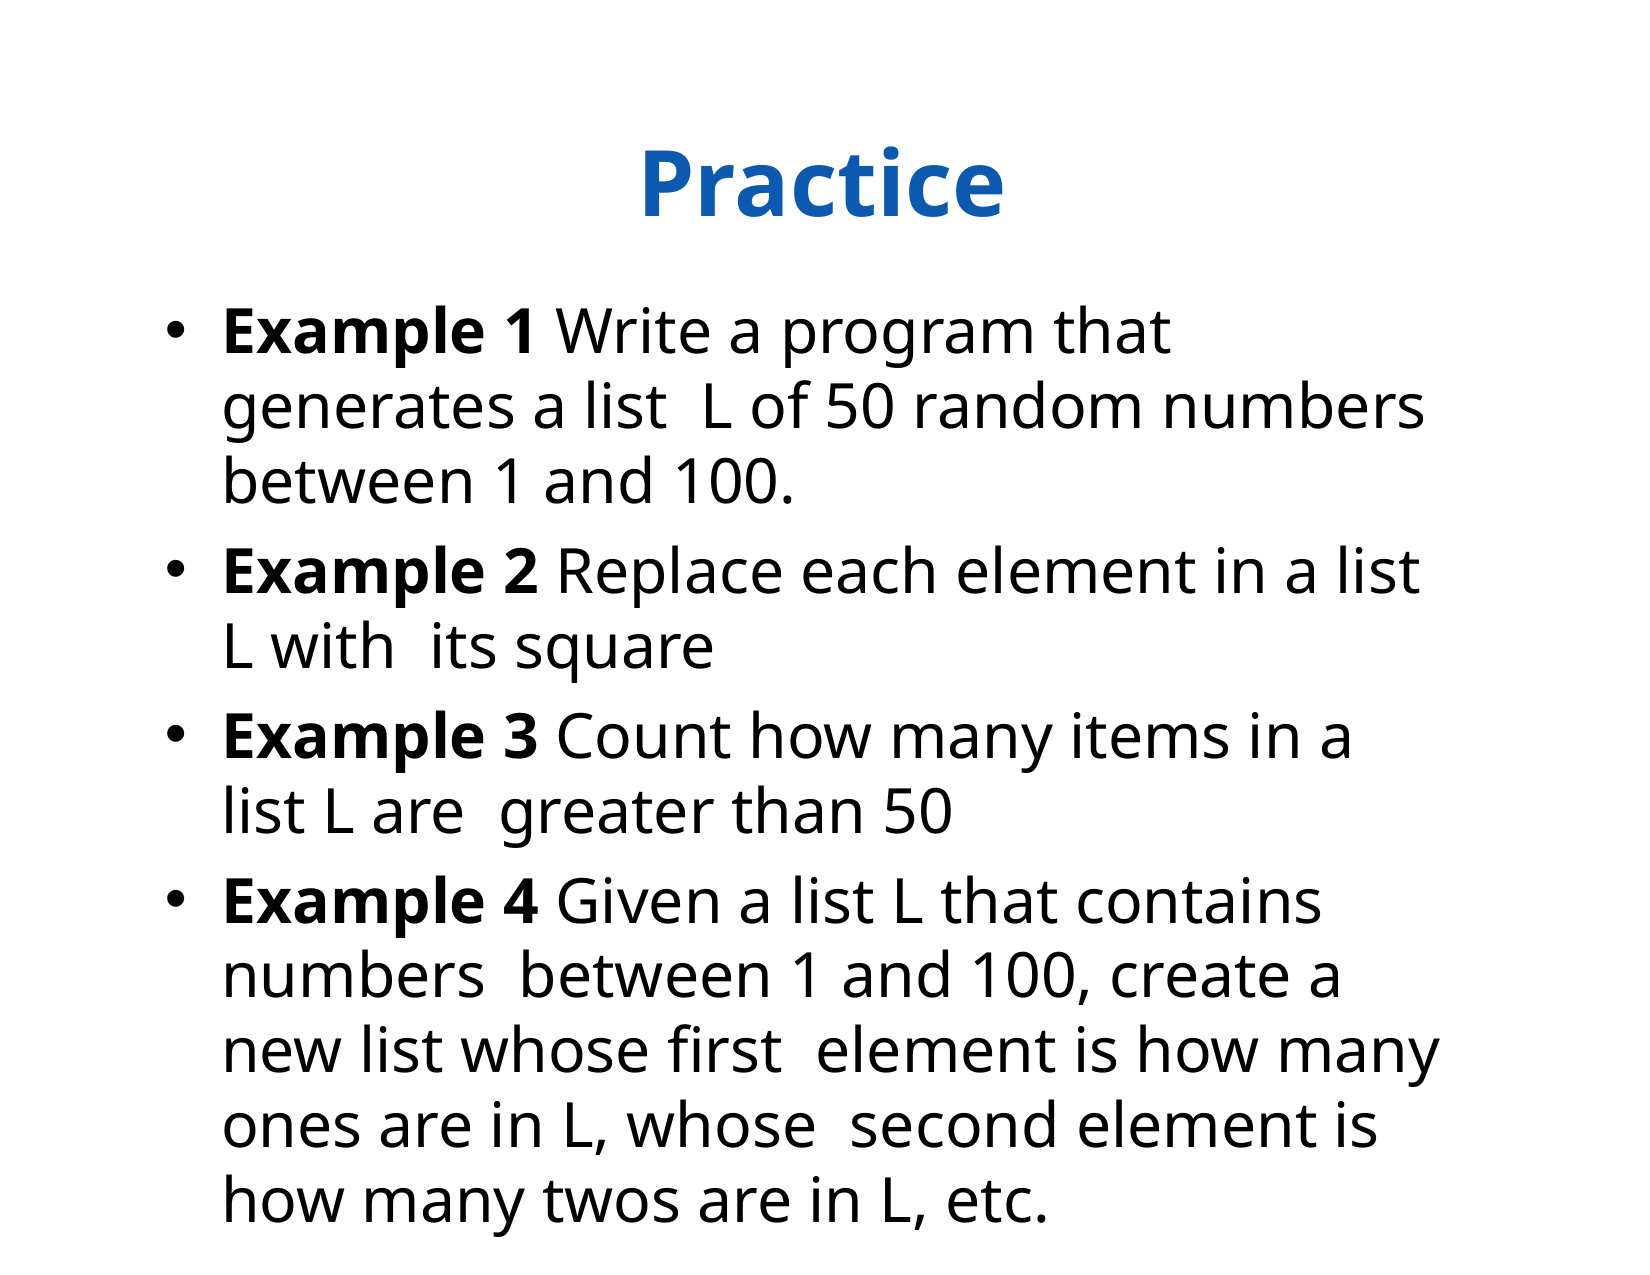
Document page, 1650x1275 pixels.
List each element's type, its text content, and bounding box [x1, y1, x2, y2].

text_box Example 1 Write a program that generates a list L of 50 random numbers between 1 and 100. Example 2 Replace each element in a list L with its square Example 3 Count how many items in a list L are greater than 50 Example 4 Given a list L that contains numbers between 1 and 100, create a new list whose first element is how many ones are in L, whose second element is how many twos are in L, etc. [162, 288, 1477, 1236]
title Practice [635, 122, 1015, 288]
